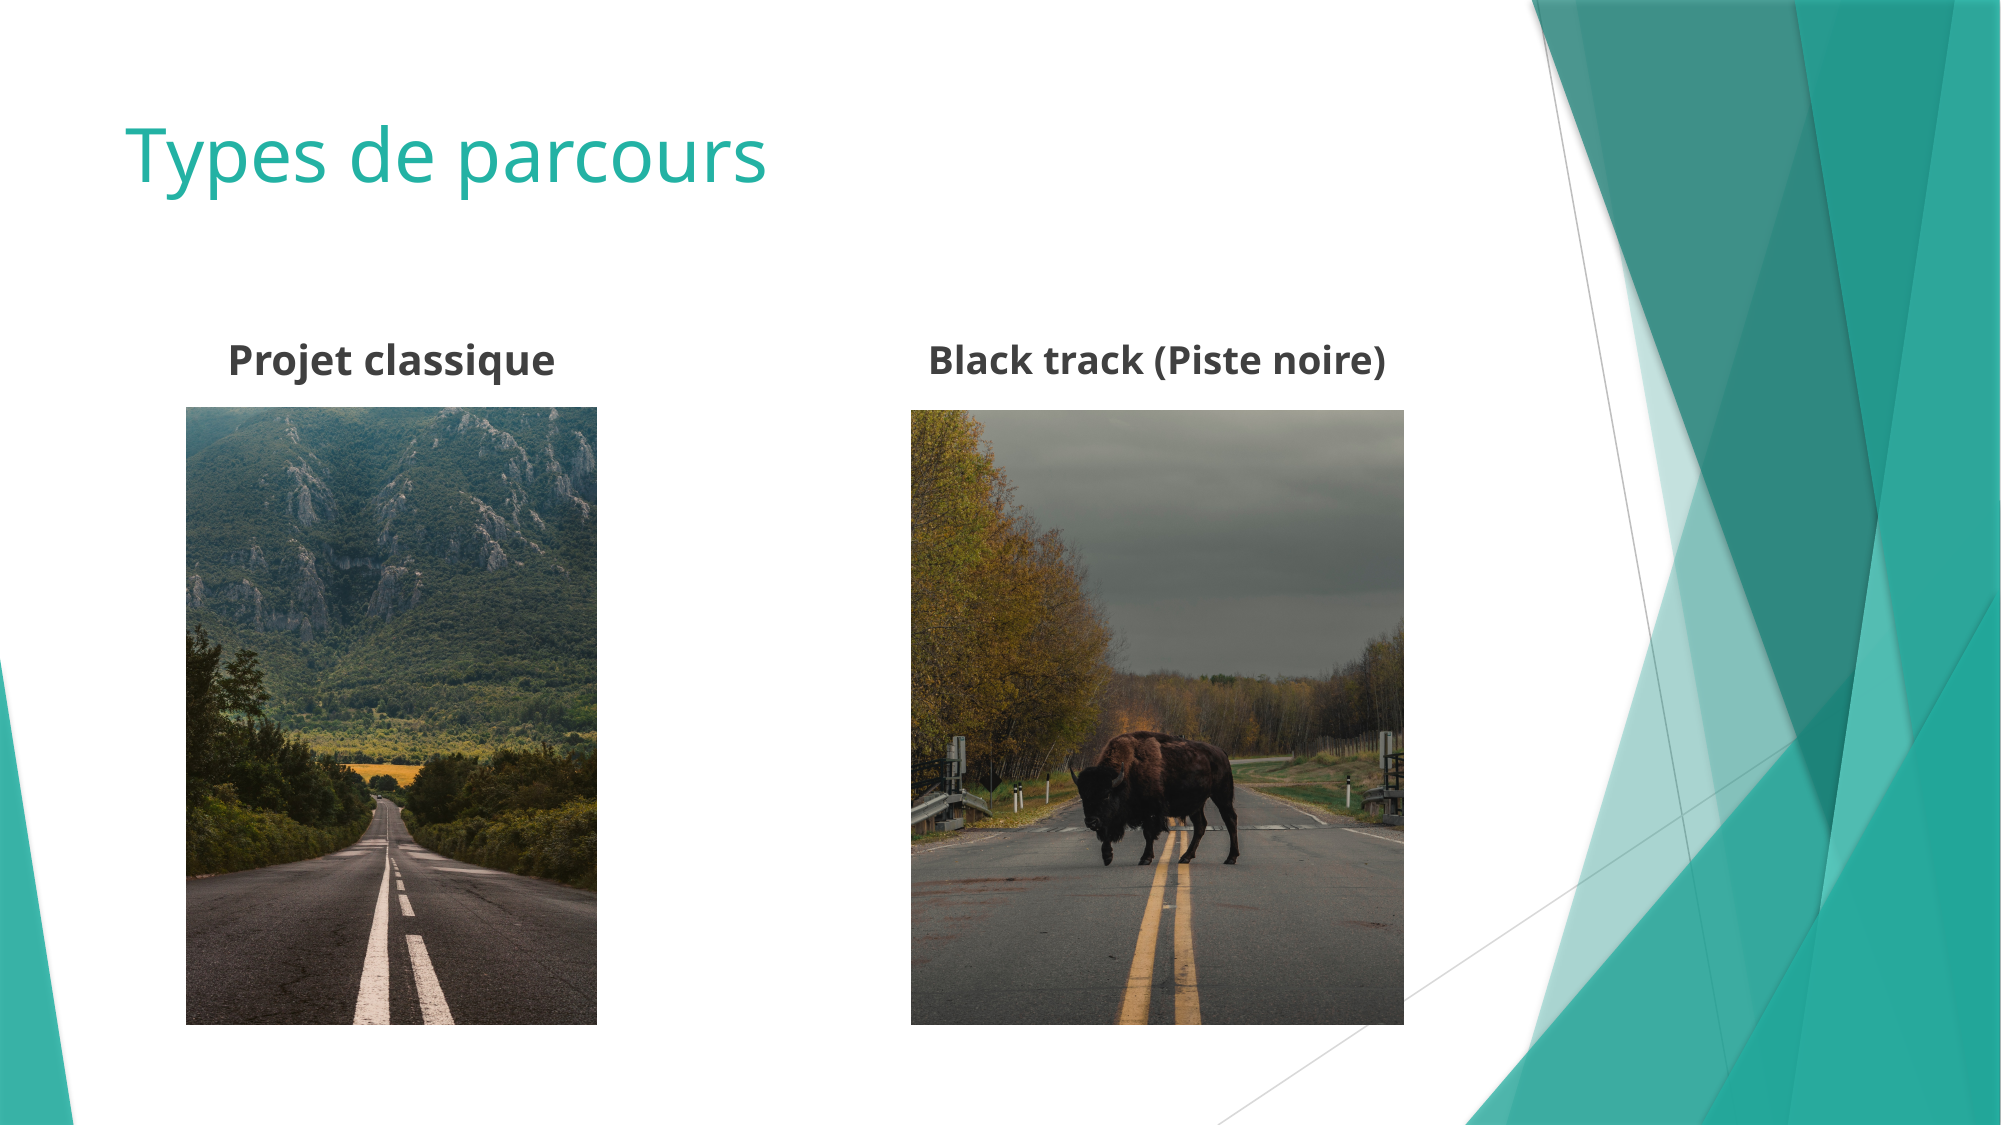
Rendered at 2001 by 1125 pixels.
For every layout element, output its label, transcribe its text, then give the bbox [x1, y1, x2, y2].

picture [186, 406, 598, 1026]
text_box Black track (Piste noire) [911, 333, 1404, 394]
text_box Projet classique [186, 331, 597, 393]
picture [910, 409, 1404, 1026]
text_box Types de parcours [111, 99, 1522, 317]
